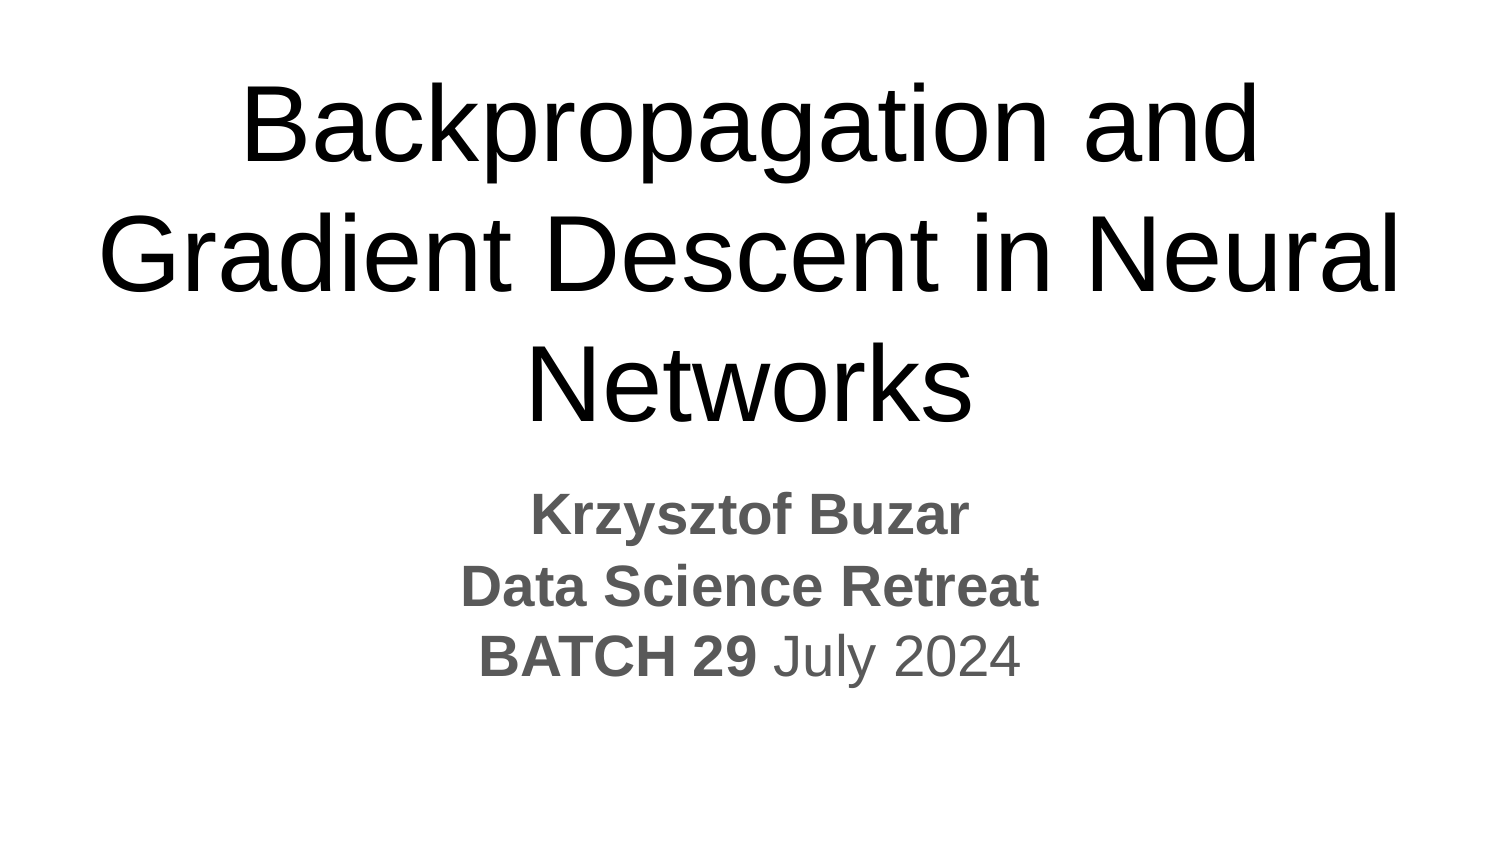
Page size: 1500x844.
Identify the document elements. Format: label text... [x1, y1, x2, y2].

text_box Backpropagation and Gradient Descent in Neural Networks [94, 49, 1404, 443]
subtitle Krzysztof Buzar Data Science Retreat BATCH 29 July 2024 [457, 474, 1043, 844]
